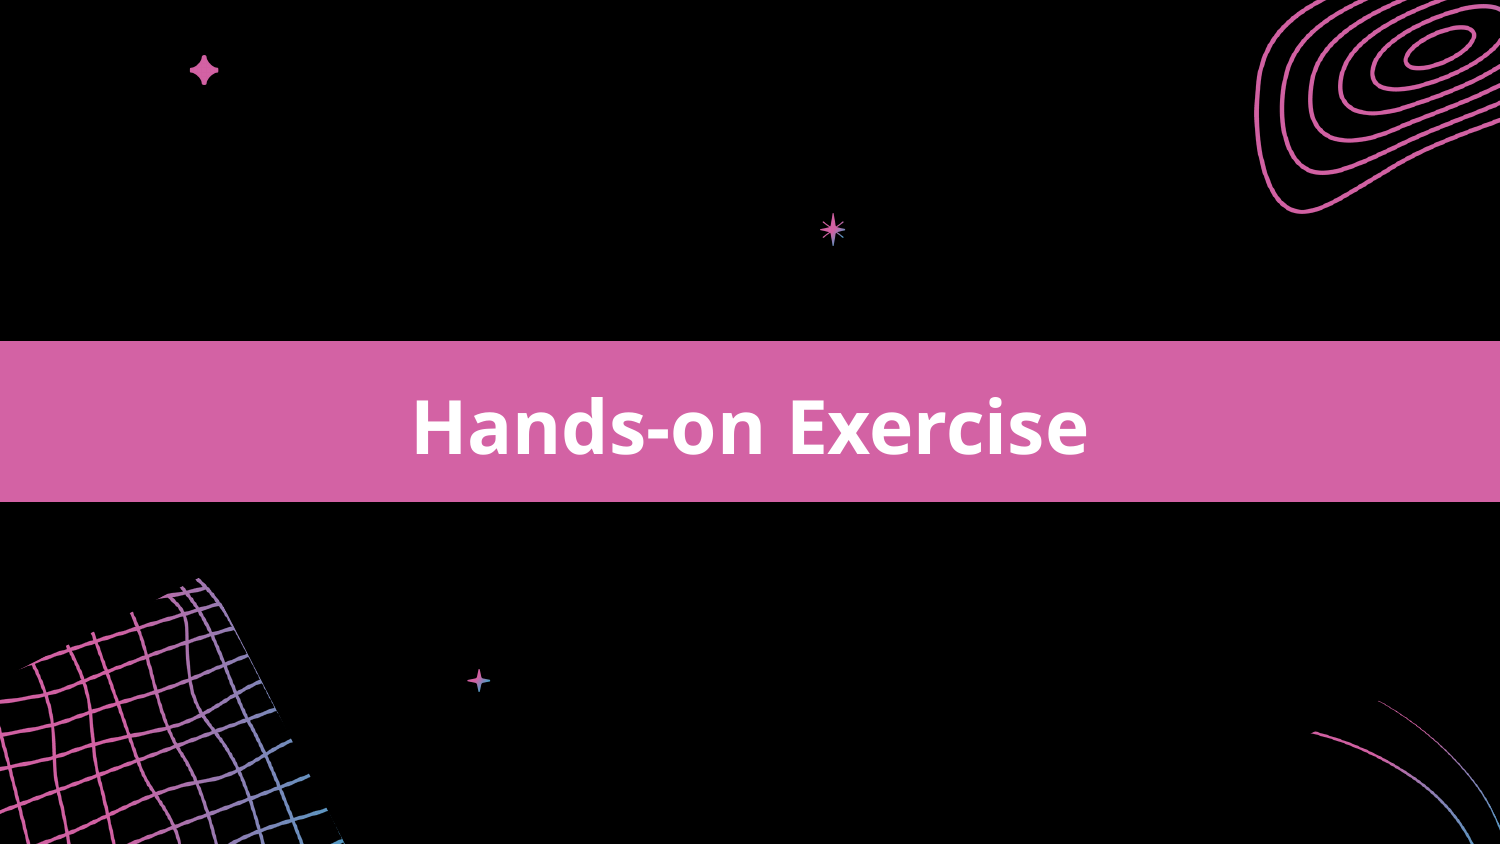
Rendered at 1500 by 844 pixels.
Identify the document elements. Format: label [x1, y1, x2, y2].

text_box [467, 669, 491, 692]
text_box [820, 213, 846, 246]
text_box [0, 332, 1500, 503]
text_box [1246, 676, 1500, 844]
text_box [0, 573, 345, 844]
text_box [1254, 0, 1500, 214]
text_box [189, 55, 219, 85]
